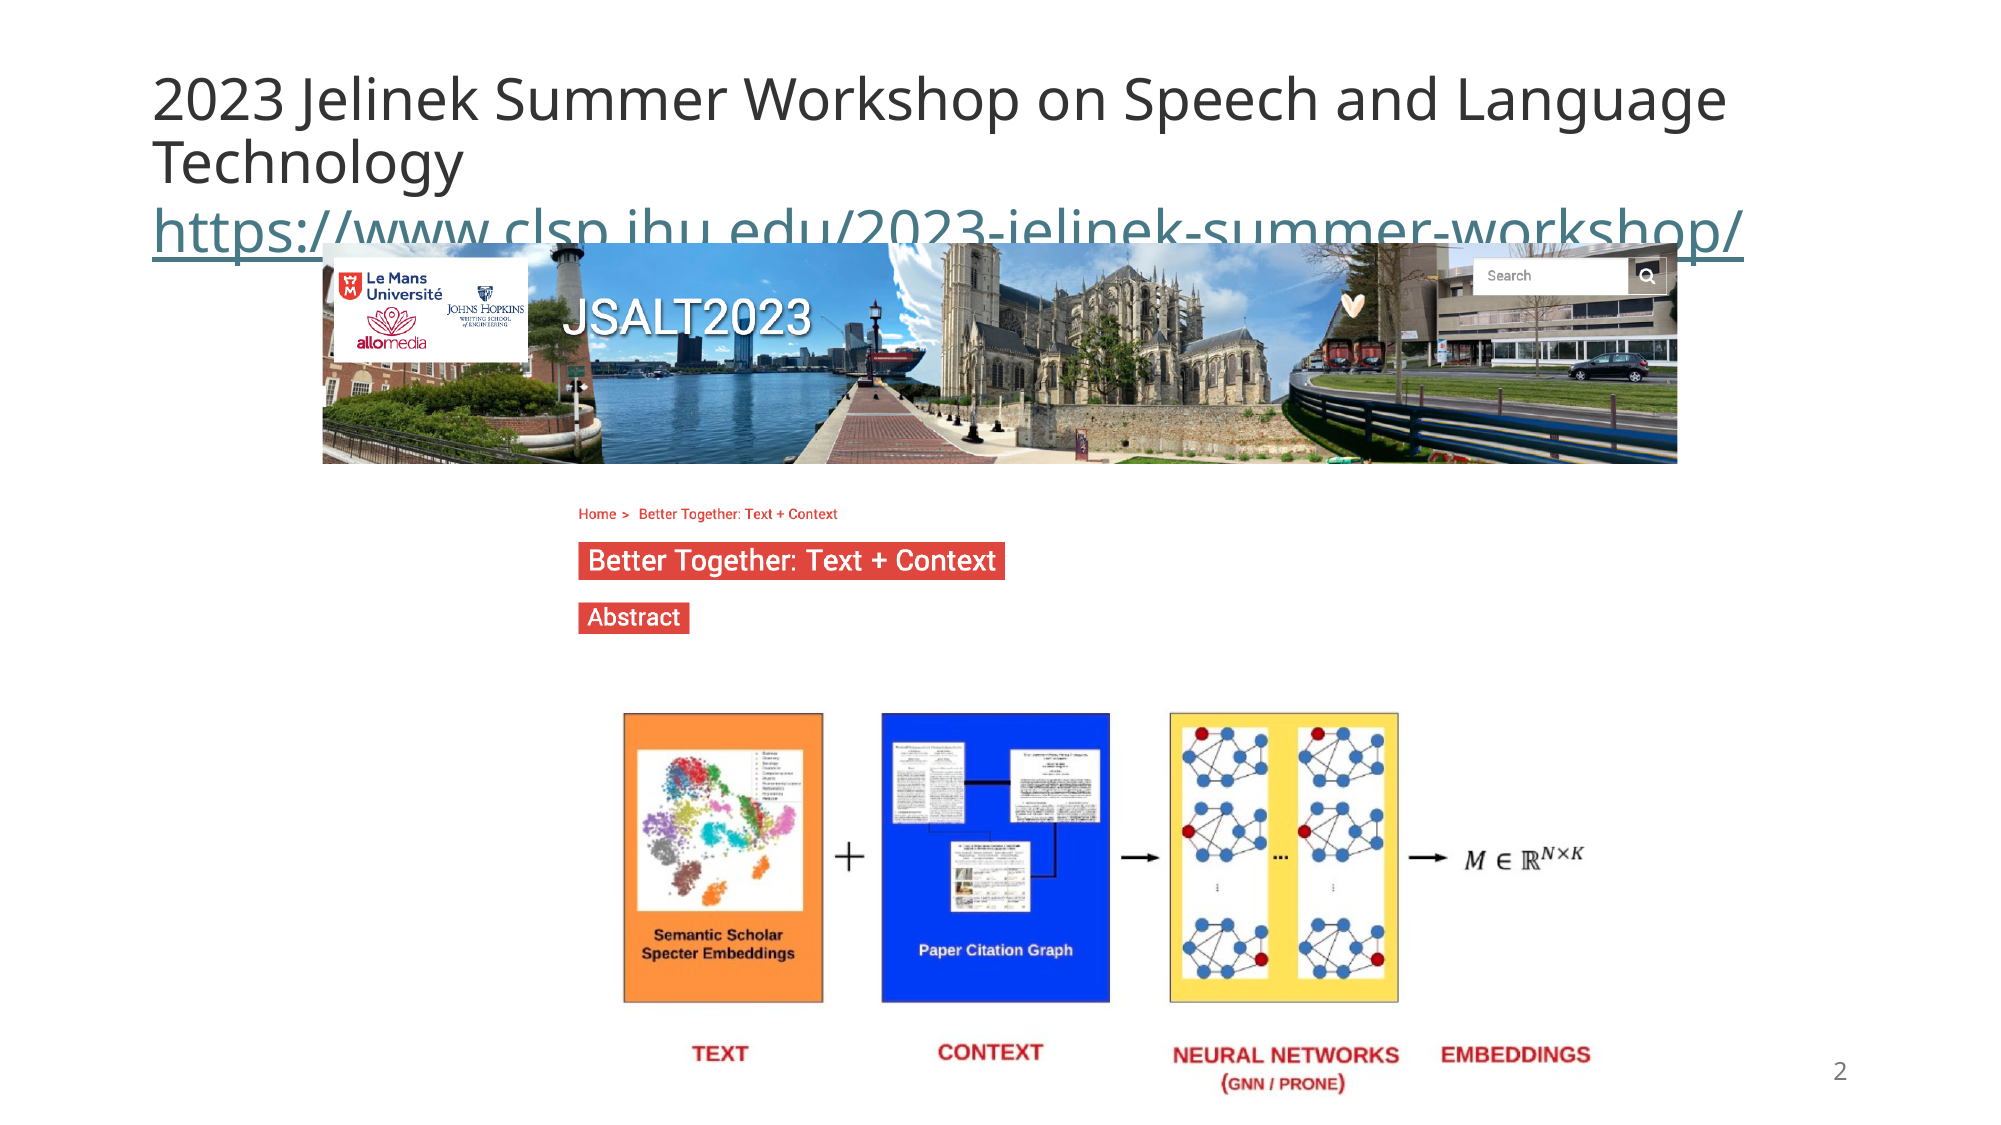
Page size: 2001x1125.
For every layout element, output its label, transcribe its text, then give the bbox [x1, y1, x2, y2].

slide_number 2 [1678, 1042, 1863, 1103]
title 2023 Jelinek Summer Workshop on Speech and Language Technology https://www.clsp.jhu.edu/2023-jelinek-summer-workshop/ [137, 59, 1863, 278]
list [321, 243, 1678, 1104]
